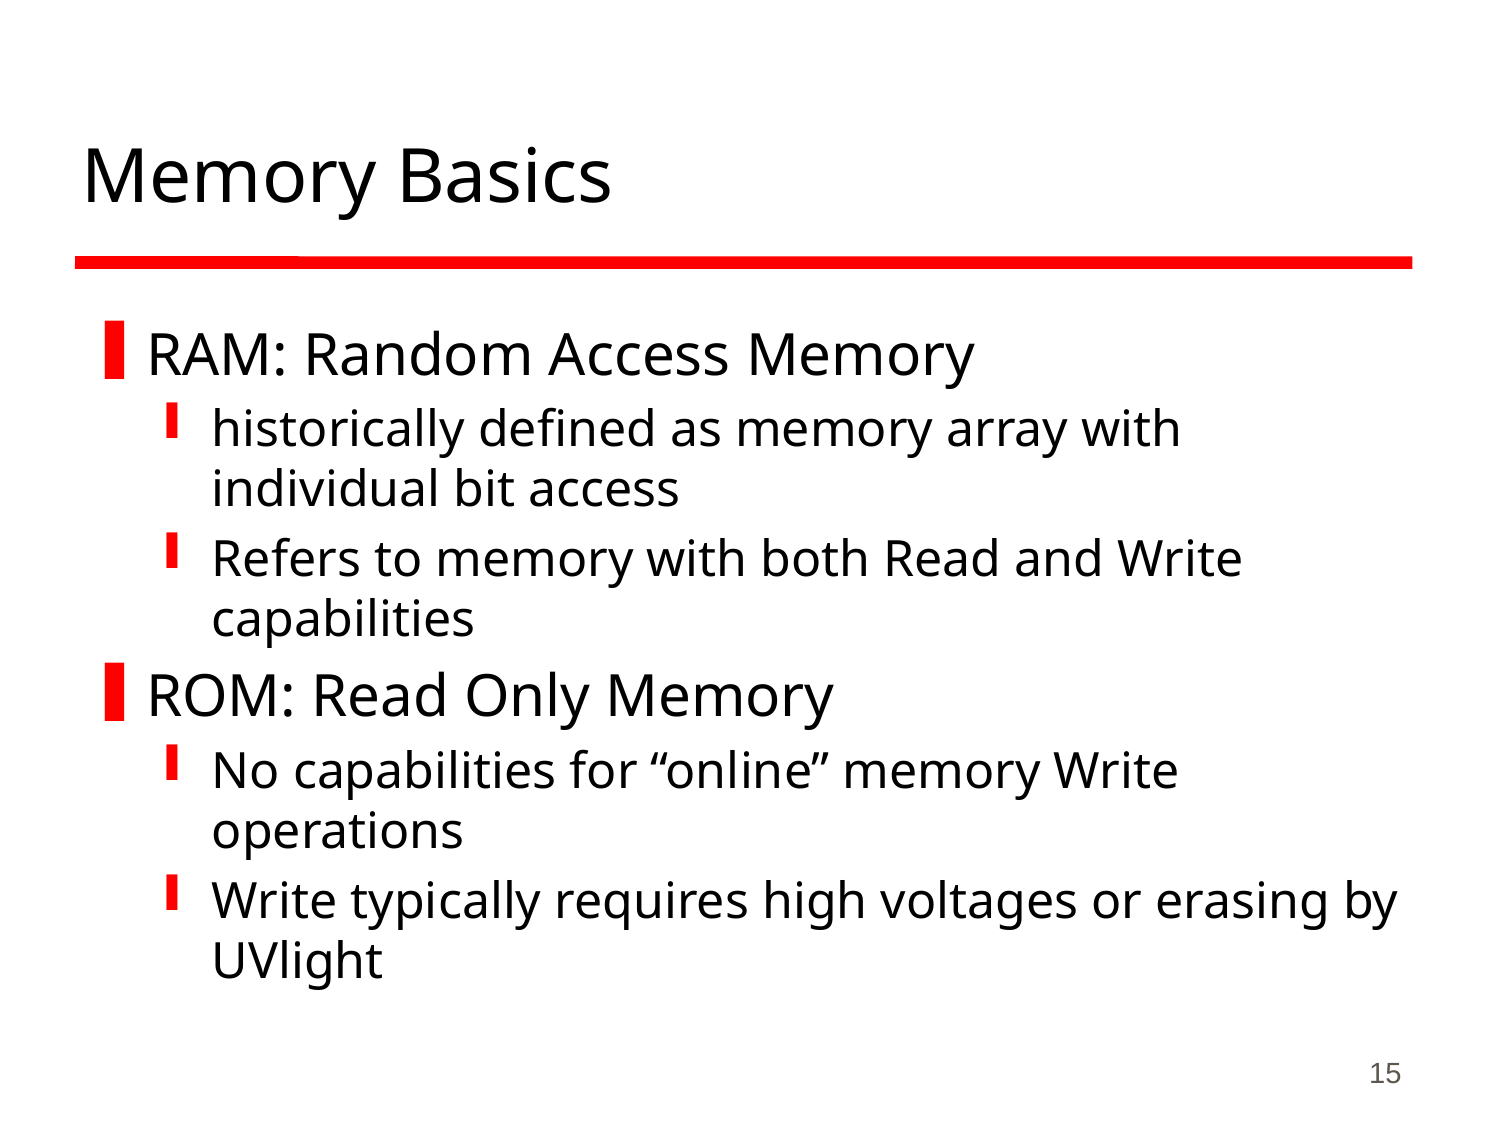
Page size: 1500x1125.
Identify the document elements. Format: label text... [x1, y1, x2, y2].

list RAM: Random Access Memory historically defined as memory array with individual bit access Refers to memory with both Read and Write capabilities ROM: Read Only Memory No capabilities for “online” memory Write operations Write typically requires high voltages or erasing by UVlight [74, 309, 1417, 994]
slide_number 15 [1103, 1021, 1417, 1098]
title Memory Basics [66, 37, 1413, 226]
